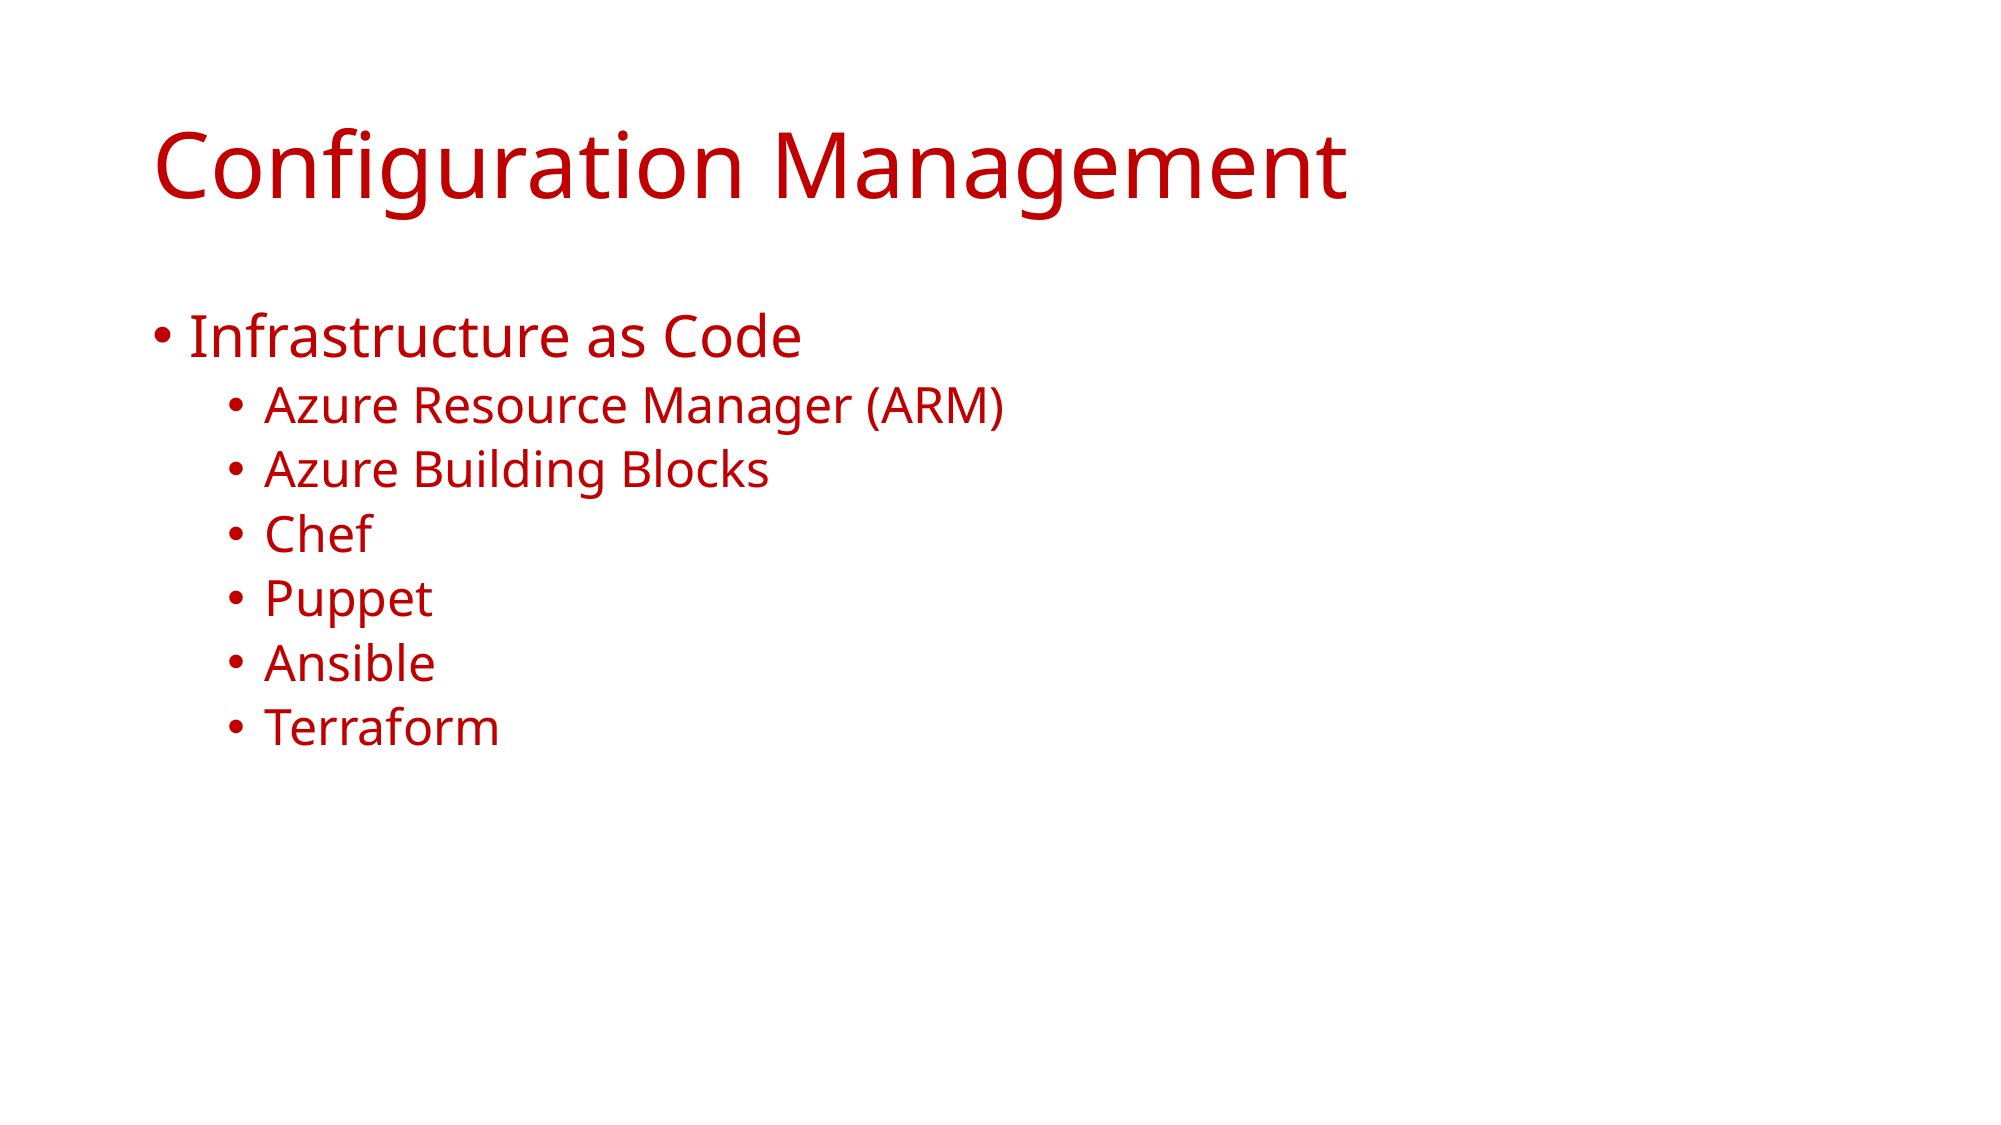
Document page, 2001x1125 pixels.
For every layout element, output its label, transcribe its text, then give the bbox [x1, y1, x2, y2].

title Configuration Management [137, 59, 1863, 278]
list Infrastructure as Code Azure Resource Manager (ARM) Azure Building Blocks Chef Puppet Ansible Terraform [137, 299, 1863, 1014]
